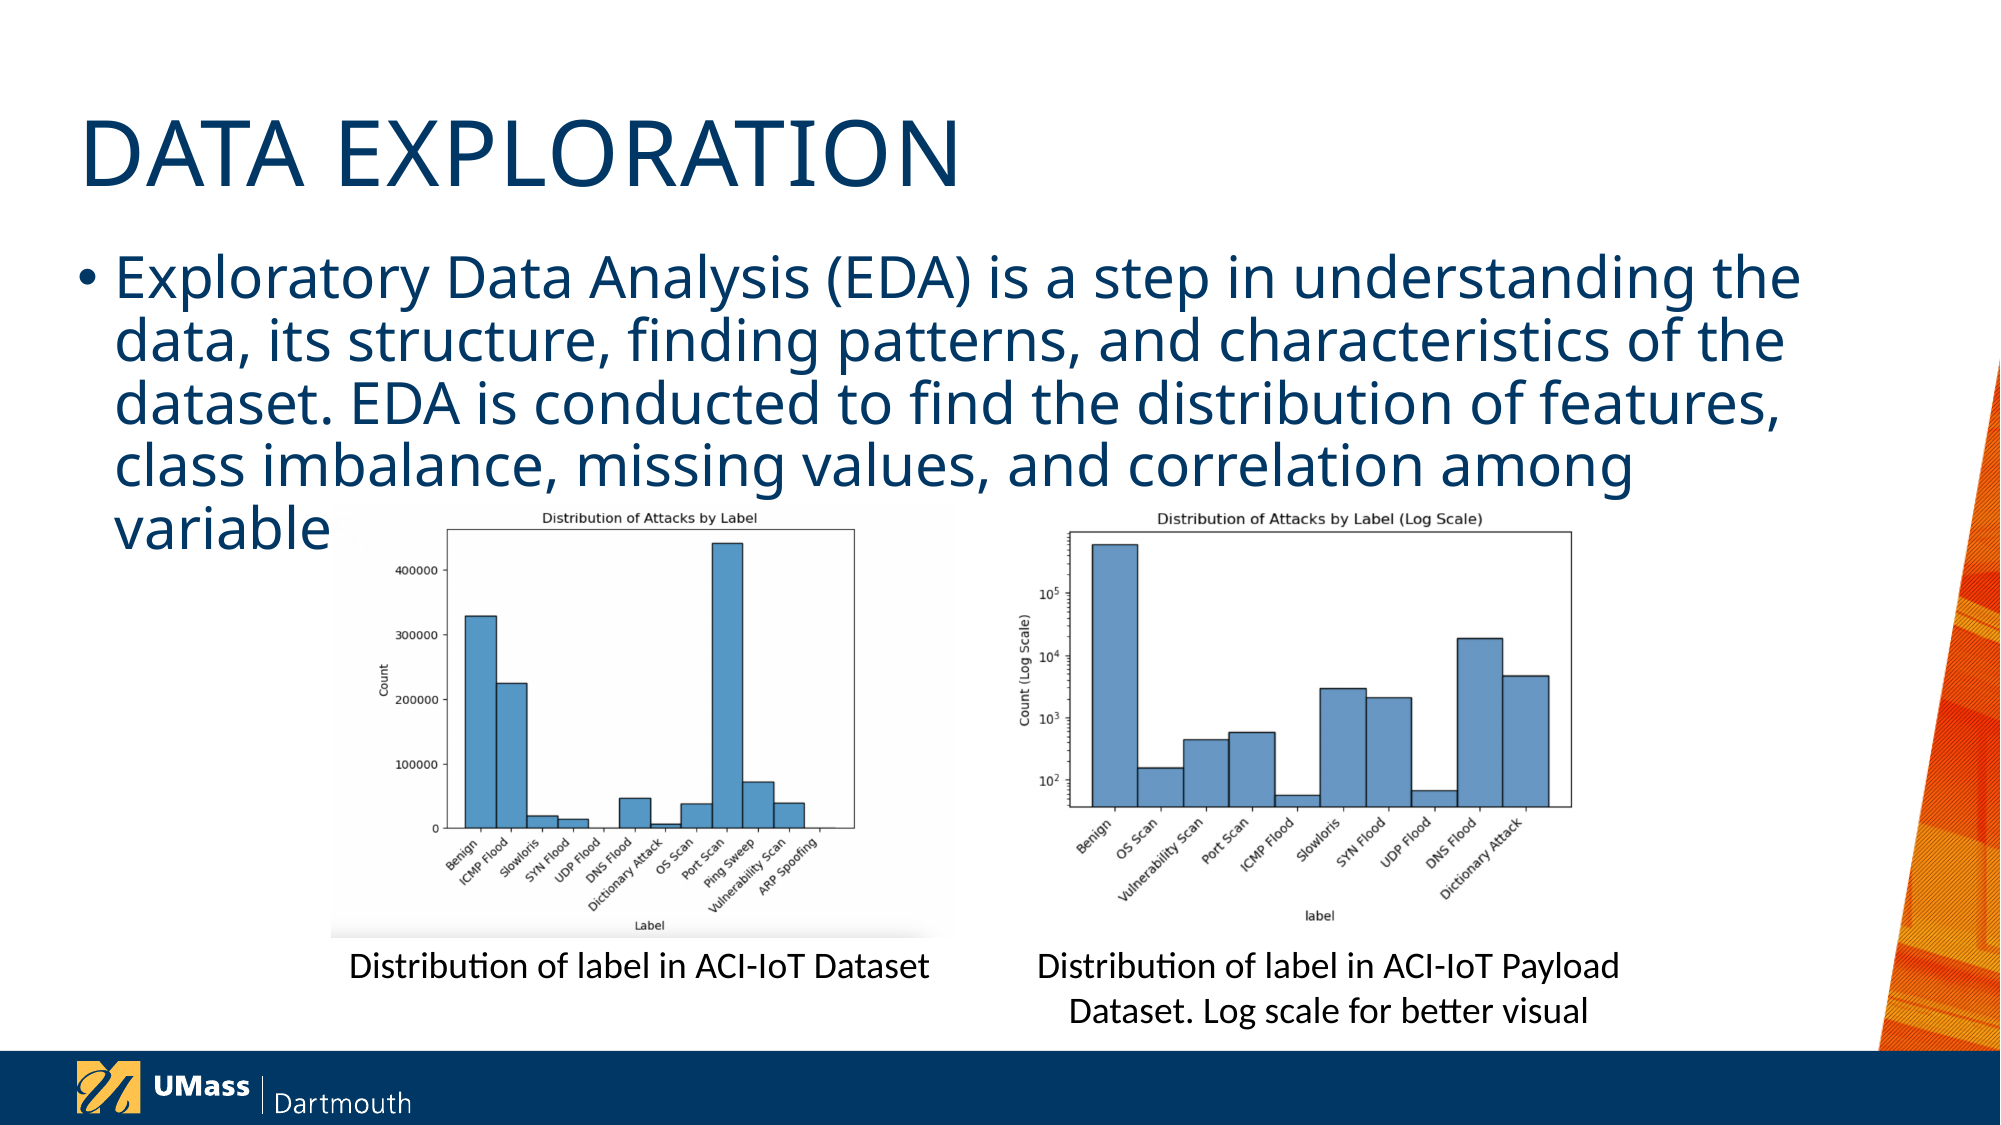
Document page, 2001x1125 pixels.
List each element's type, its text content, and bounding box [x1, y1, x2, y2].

title Data EXPLORATION [62, 49, 1938, 240]
picture [1842, 75, 2000, 1050]
text_box Distribution of label in ACI-IoT Dataset [334, 938, 955, 994]
picture [331, 503, 957, 938]
list Exploratory Data Analysis (EDA) is a step in understanding the data, its structure, finding patterns, and characteristics of the dataset. EDA is conducted to find the distribution of features, class imbalance, missing values, and correlation among variables. [62, 240, 1938, 912]
text_box Distribution of label in ACI-IoT Payload Dataset. Log scale for better visual [1016, 934, 1642, 1039]
picture [1006, 503, 1652, 934]
